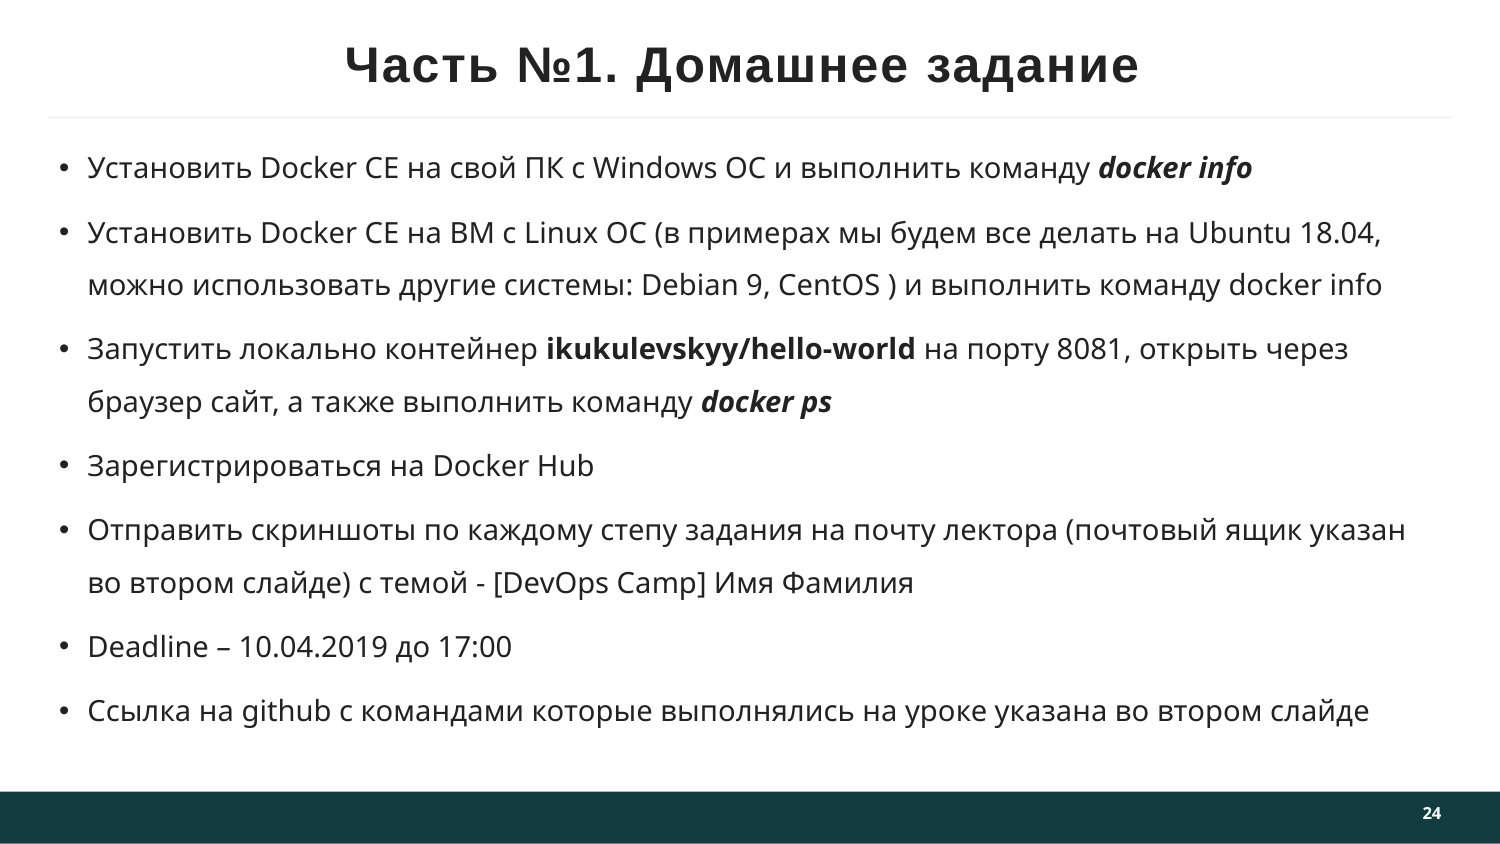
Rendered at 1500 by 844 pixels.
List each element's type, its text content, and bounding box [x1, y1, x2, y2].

slide_number 24 [1216, 791, 1442, 844]
title Часть №1. Домашнее задание [59, 37, 1442, 87]
list Установить Docker CE на свой ПК с Windows ОС и выполнить команду docker info Установить Docker CE на ВМ с Linux ОС (в примерах мы будем все делать на Ubuntu 18.04, можно использовать другие системы: Debian 9, CentOS ) и выполнить команду docker info Запустить локально контейнер ikukulevskyy/hello-world на порту 8081, открыть через браузер сайт, а также выполнить команду docker ps Зарегистрироваться на Docker Hub Отправить скриншоты по каждому степу задания на почту лектора (почтовый ящик указан во втором слайде) с темой - [DevOps Camp] Имя Фамилия Deadline – 10.04.2019 до 17:00 Ссылка на github с командами которые выполнялись на уроке указана во втором слайде [59, 132, 1442, 735]
